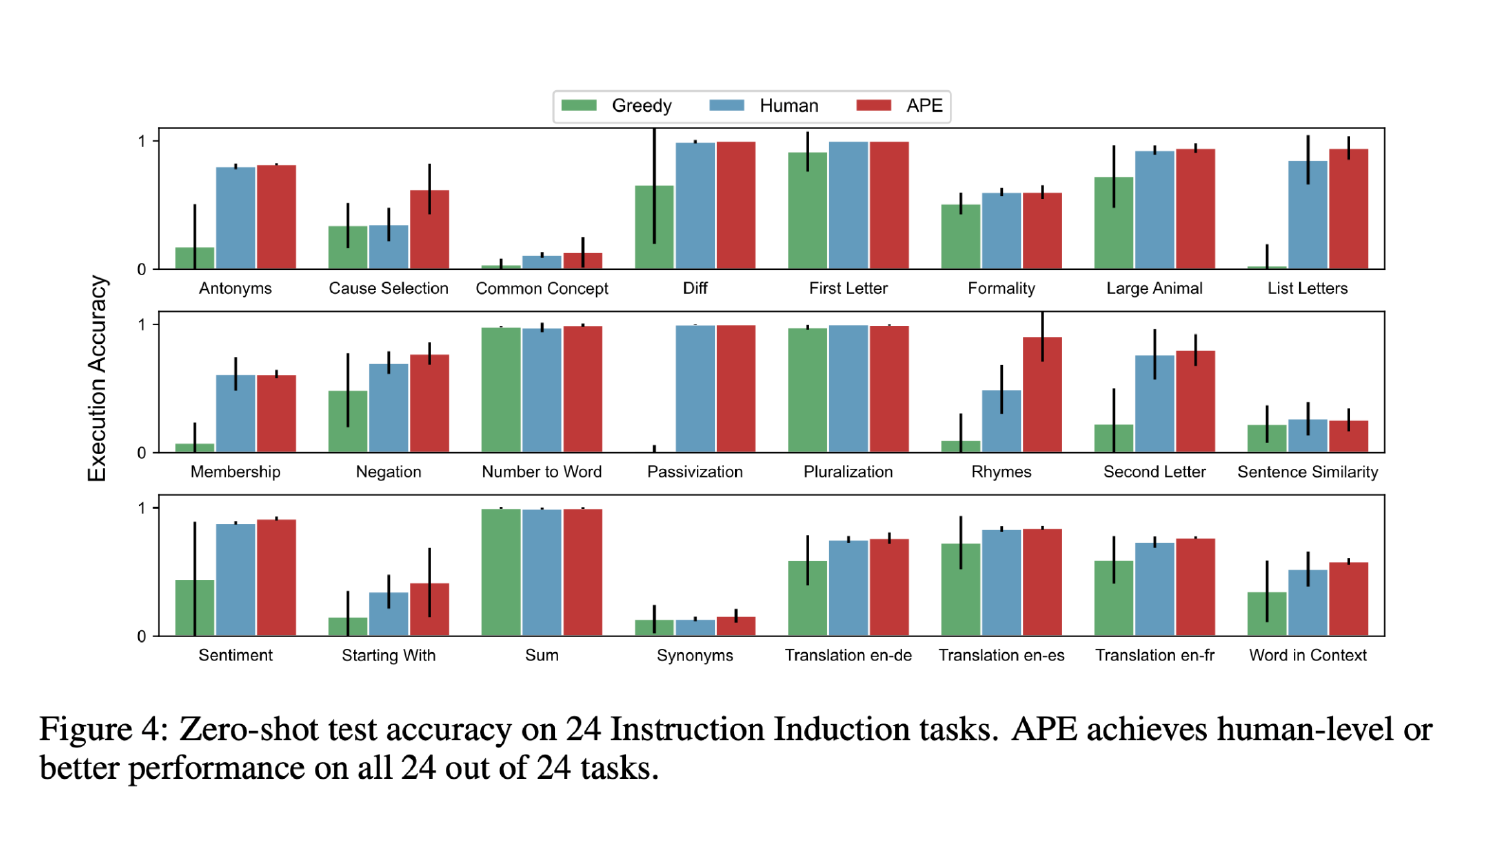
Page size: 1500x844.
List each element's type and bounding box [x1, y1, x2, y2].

picture [29, 72, 1441, 797]
